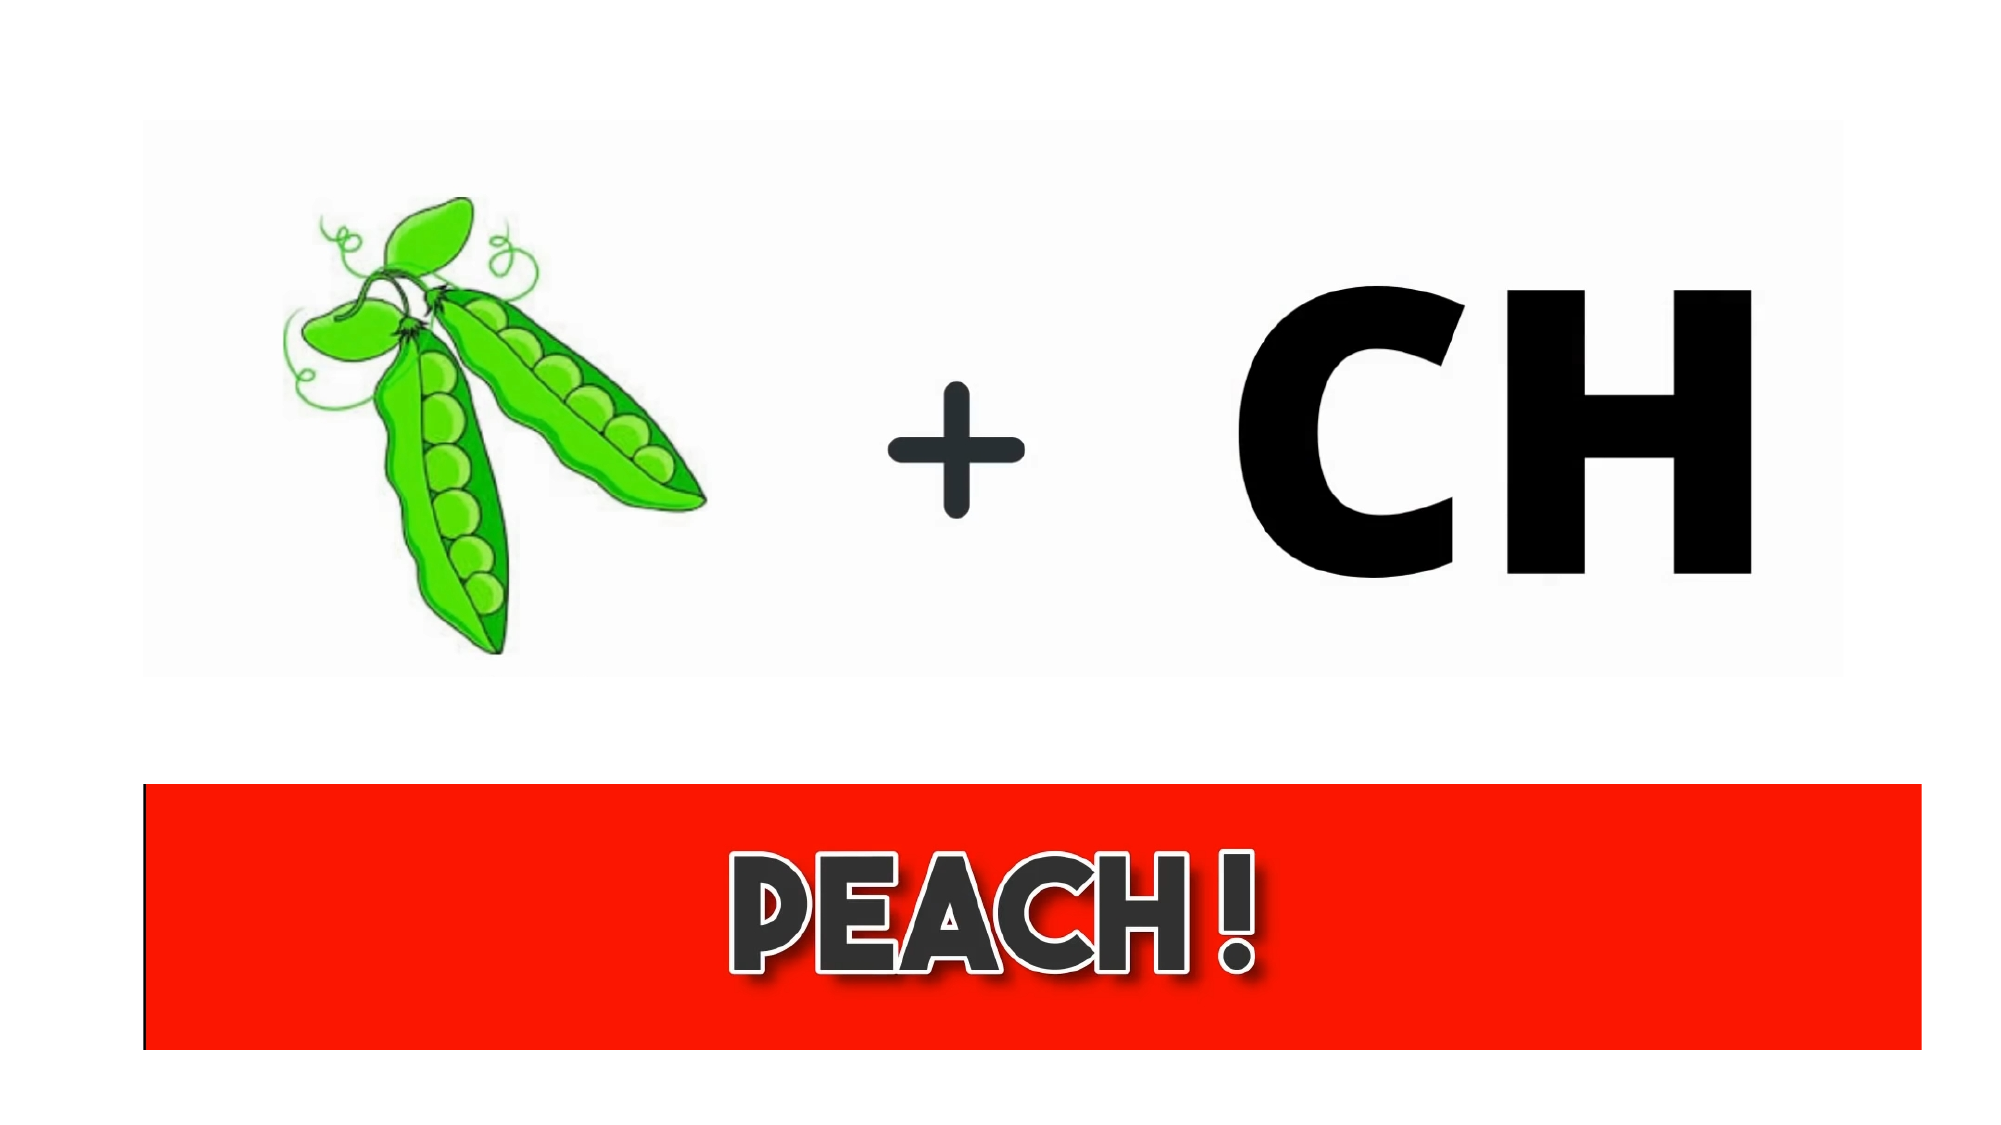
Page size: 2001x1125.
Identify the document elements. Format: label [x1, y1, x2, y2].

picture [143, 119, 1922, 1050]
